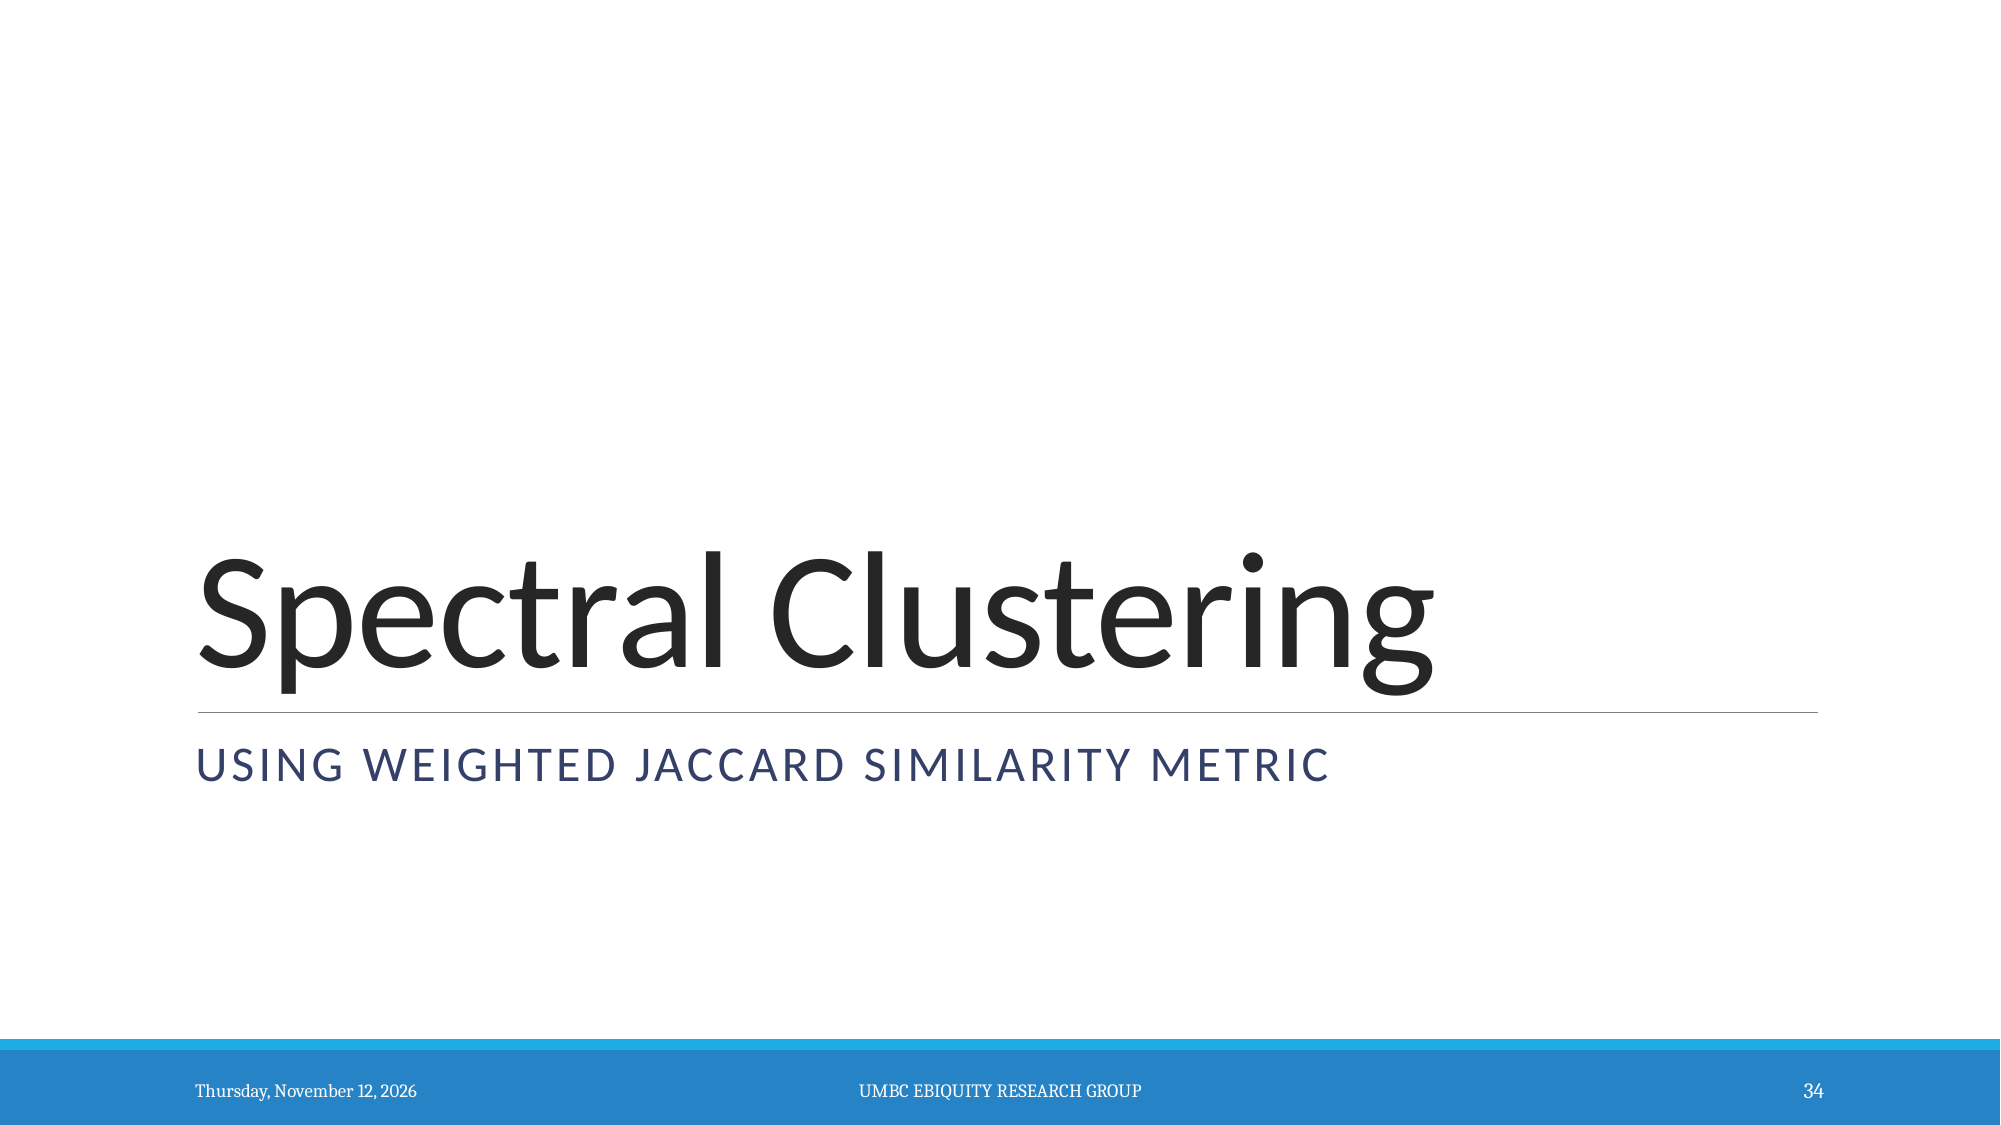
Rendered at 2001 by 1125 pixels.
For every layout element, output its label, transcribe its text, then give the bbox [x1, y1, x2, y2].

slide_number 34 [1624, 1059, 1840, 1120]
subtitle Using Weighted Jaccard Similarity Metric [180, 730, 1831, 919]
footer UMBC Ebiquity Research Group [604, 1059, 1396, 1120]
title Spectral Clustering [180, 124, 1830, 710]
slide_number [180, 1059, 586, 1120]
